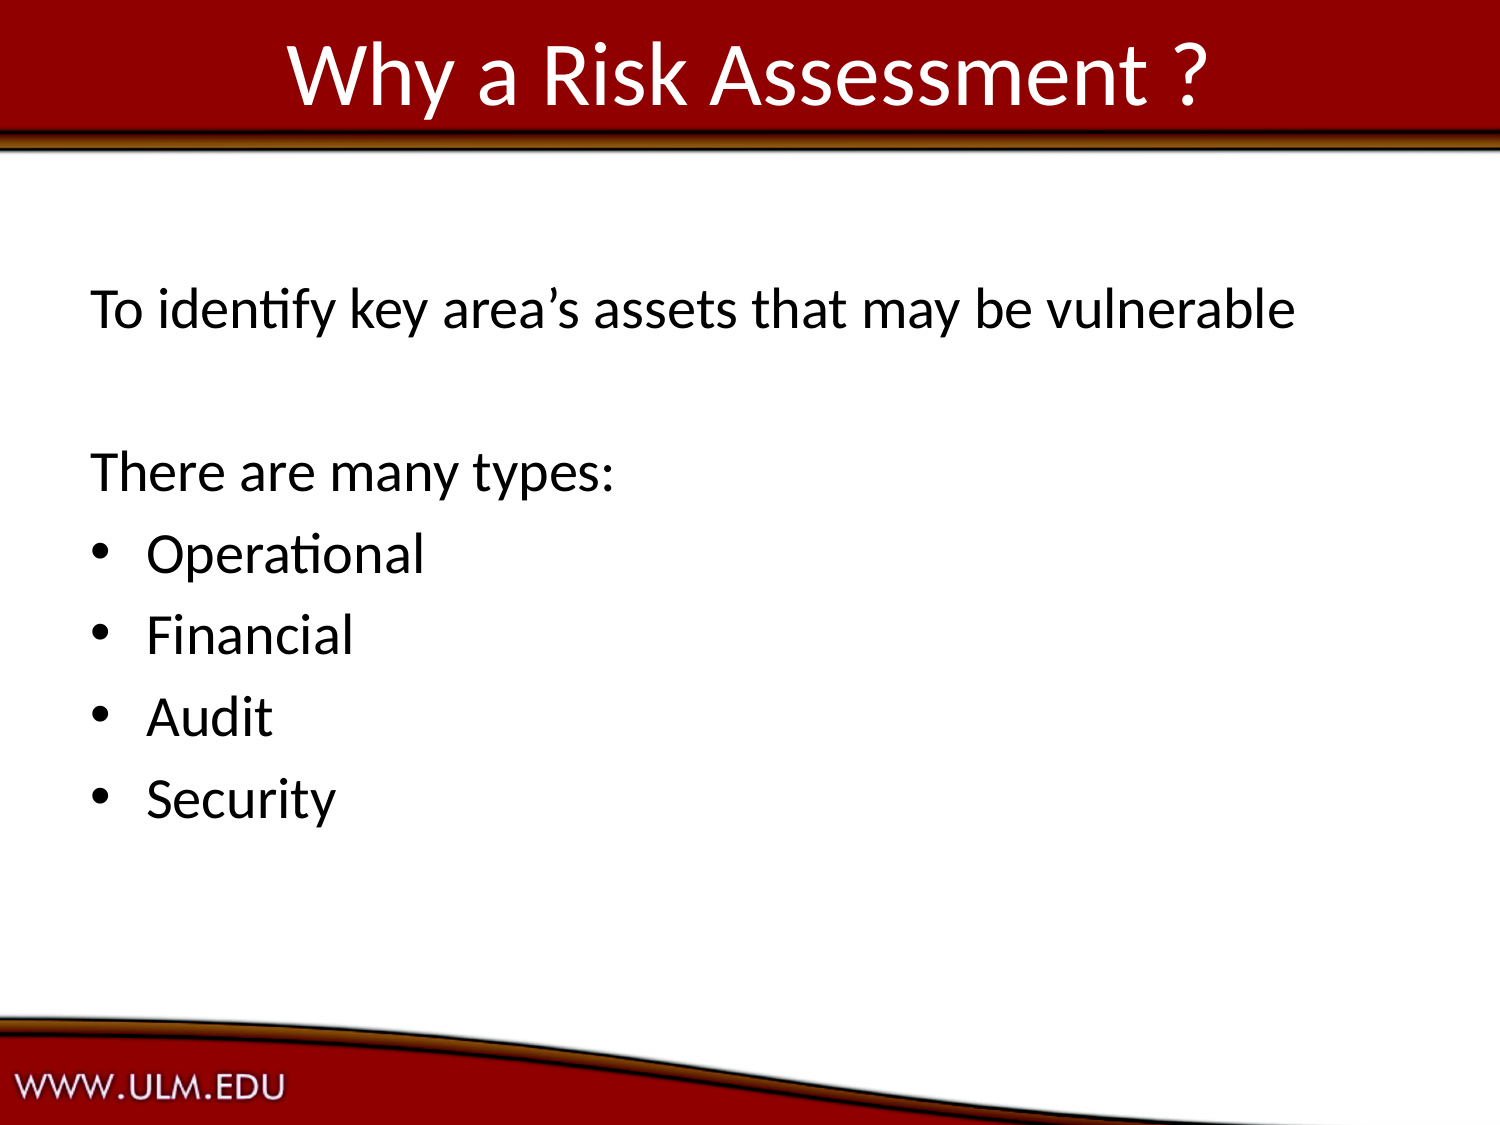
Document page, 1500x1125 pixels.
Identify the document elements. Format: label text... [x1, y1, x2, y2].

picture [0, 0, 1500, 1125]
list To identify key area’s assets that may be vulnerable There are many types: Operational Financial Audit Security [74, 262, 1438, 1006]
title Why a Risk Assessment ? [74, 0, 1426, 138]
